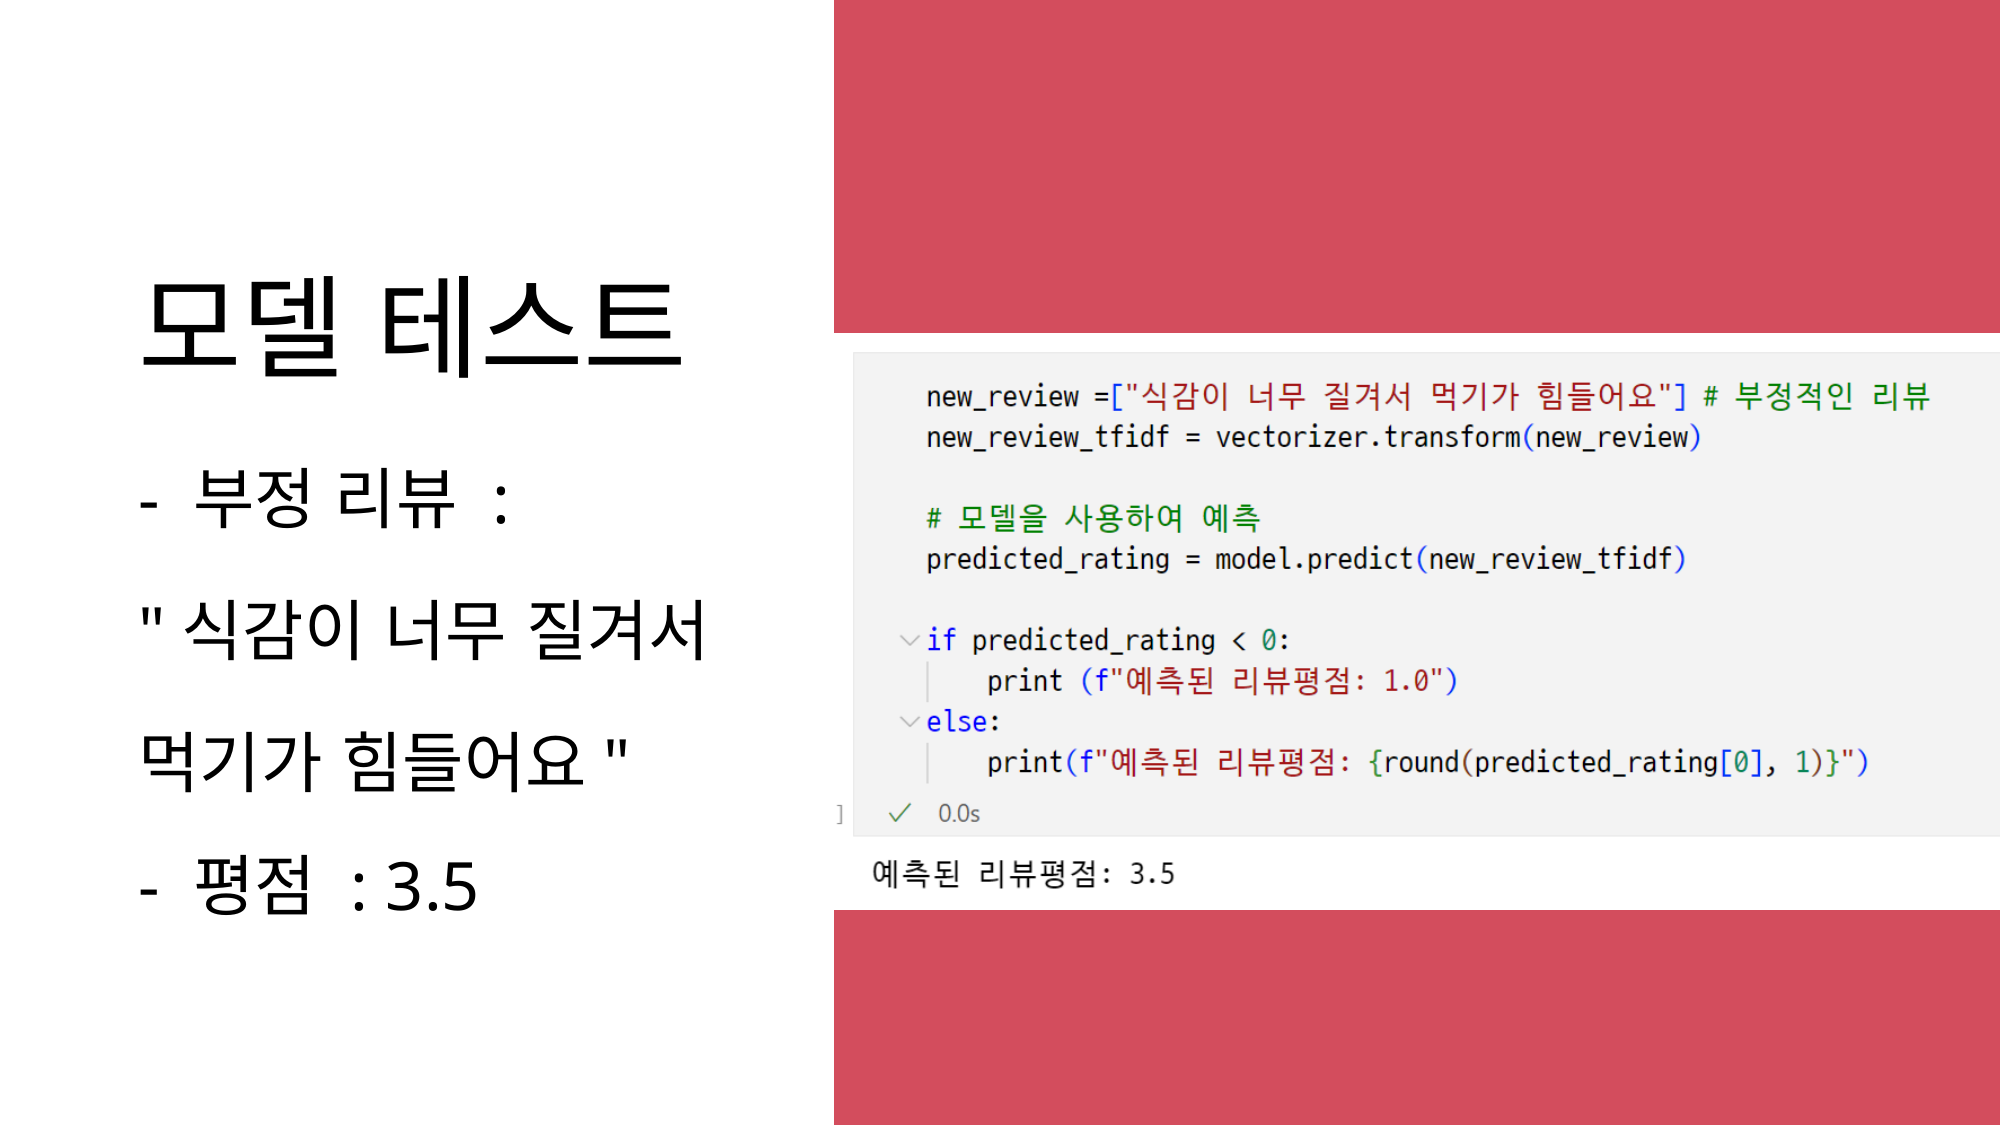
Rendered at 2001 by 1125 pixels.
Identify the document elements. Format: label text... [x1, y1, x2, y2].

text_box - 평점 : 3.5 [136, 791, 1072, 924]
text_box 모델 테스트 [136, 205, 747, 393]
picture [834, 332, 2000, 910]
text_box [833, 910, 2000, 1125]
text_box - 부정 리뷰 : "식감이 너무 질겨서 먹기가 힘들어요" [136, 404, 834, 791]
text_box [833, 0, 2000, 404]
